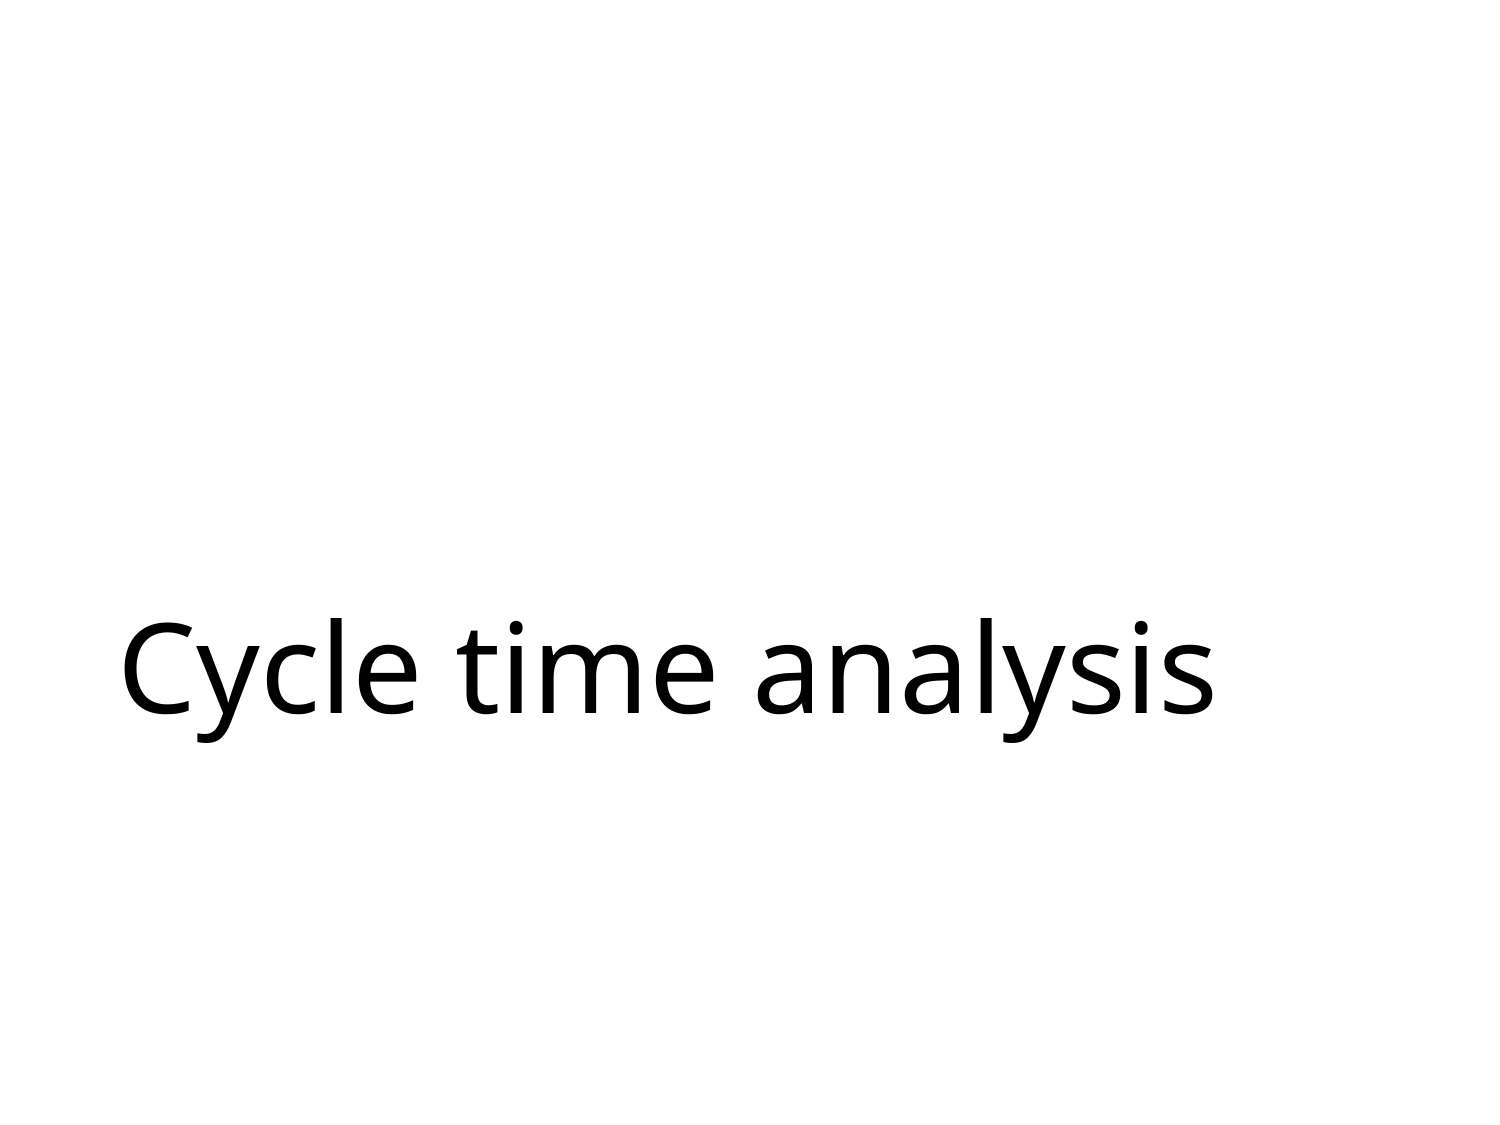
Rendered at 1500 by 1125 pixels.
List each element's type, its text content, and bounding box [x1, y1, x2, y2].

title Cycle time analysis [102, 280, 1397, 749]
